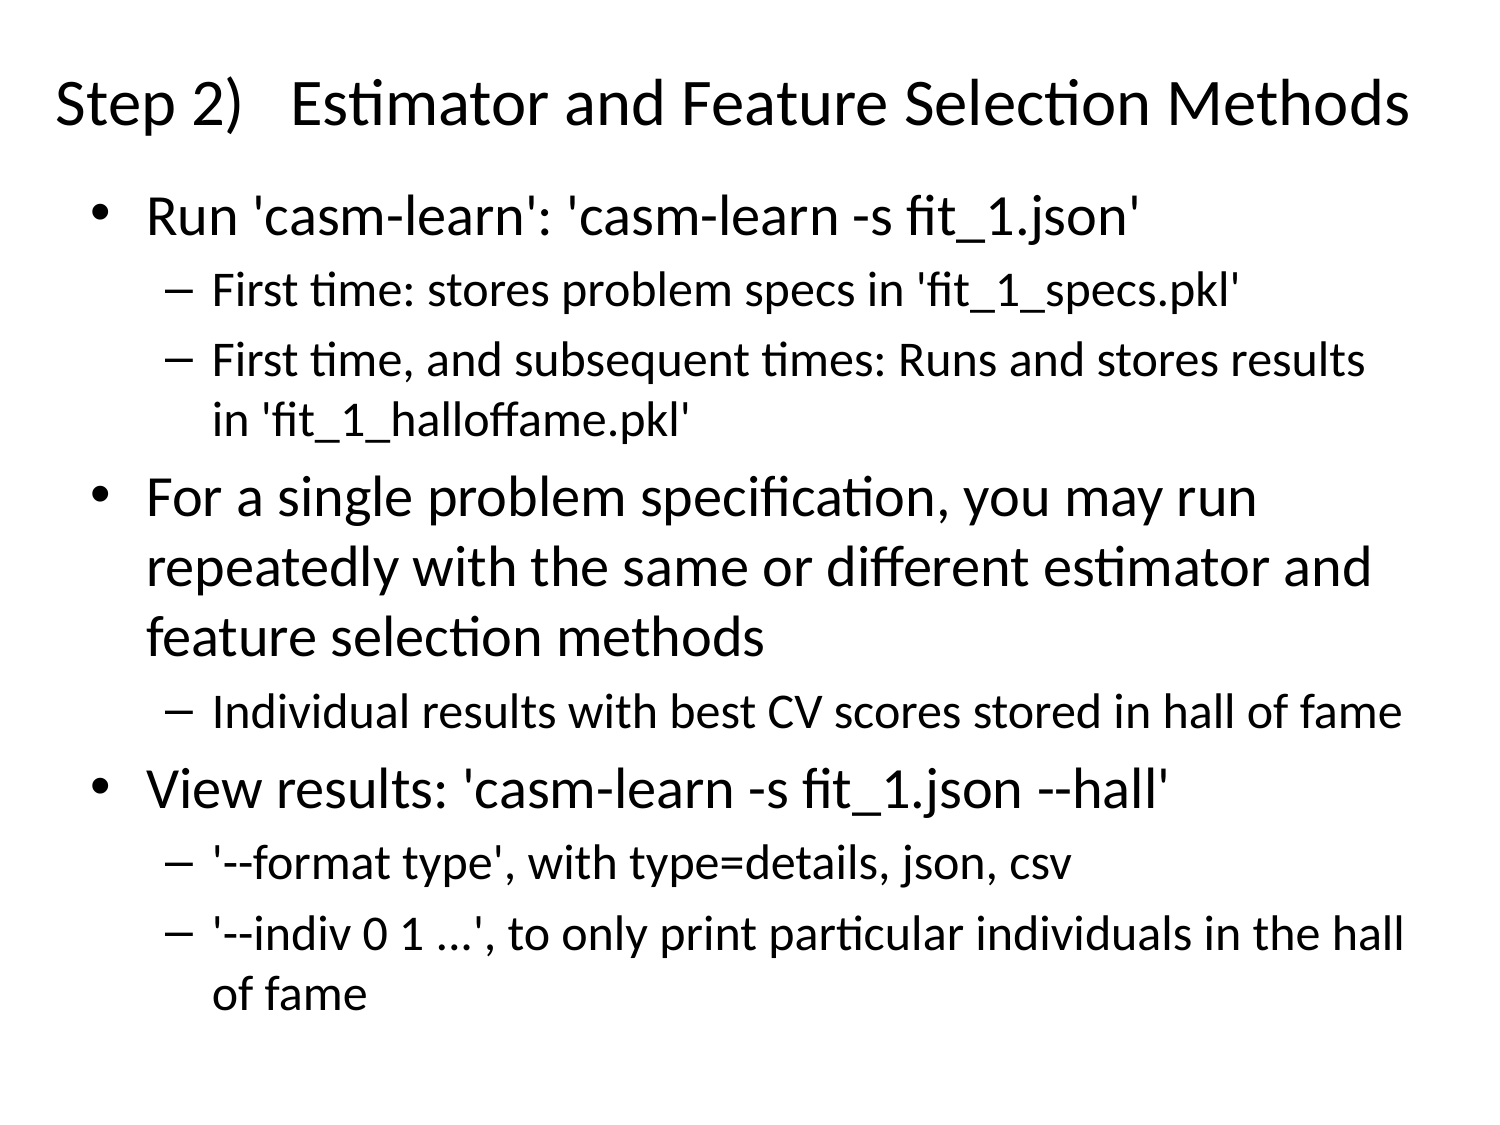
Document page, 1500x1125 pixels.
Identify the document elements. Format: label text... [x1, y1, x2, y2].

list Run 'casm-learn': 'casm-learn -s fit_1.json' First time: stores problem specs in 'fit_1_specs.pkl' First time, and subsequent times: Runs and stores results in 'fit_1_halloffame.pkl' For a single problem specification, you may run repeatedly with the same or different estimator and feature selection methods Individual results with best CV scores stored in hall of fame View results: 'casm-learn -s fit_1.json --hall' '--format type', with type=details, json, csv '--indiv 0 1 ...', to only print particular individuals in the hall of fame [75, 169, 1425, 479]
title Step 2) Estimator and Feature Selection Methods [40, 45, 1500, 233]
